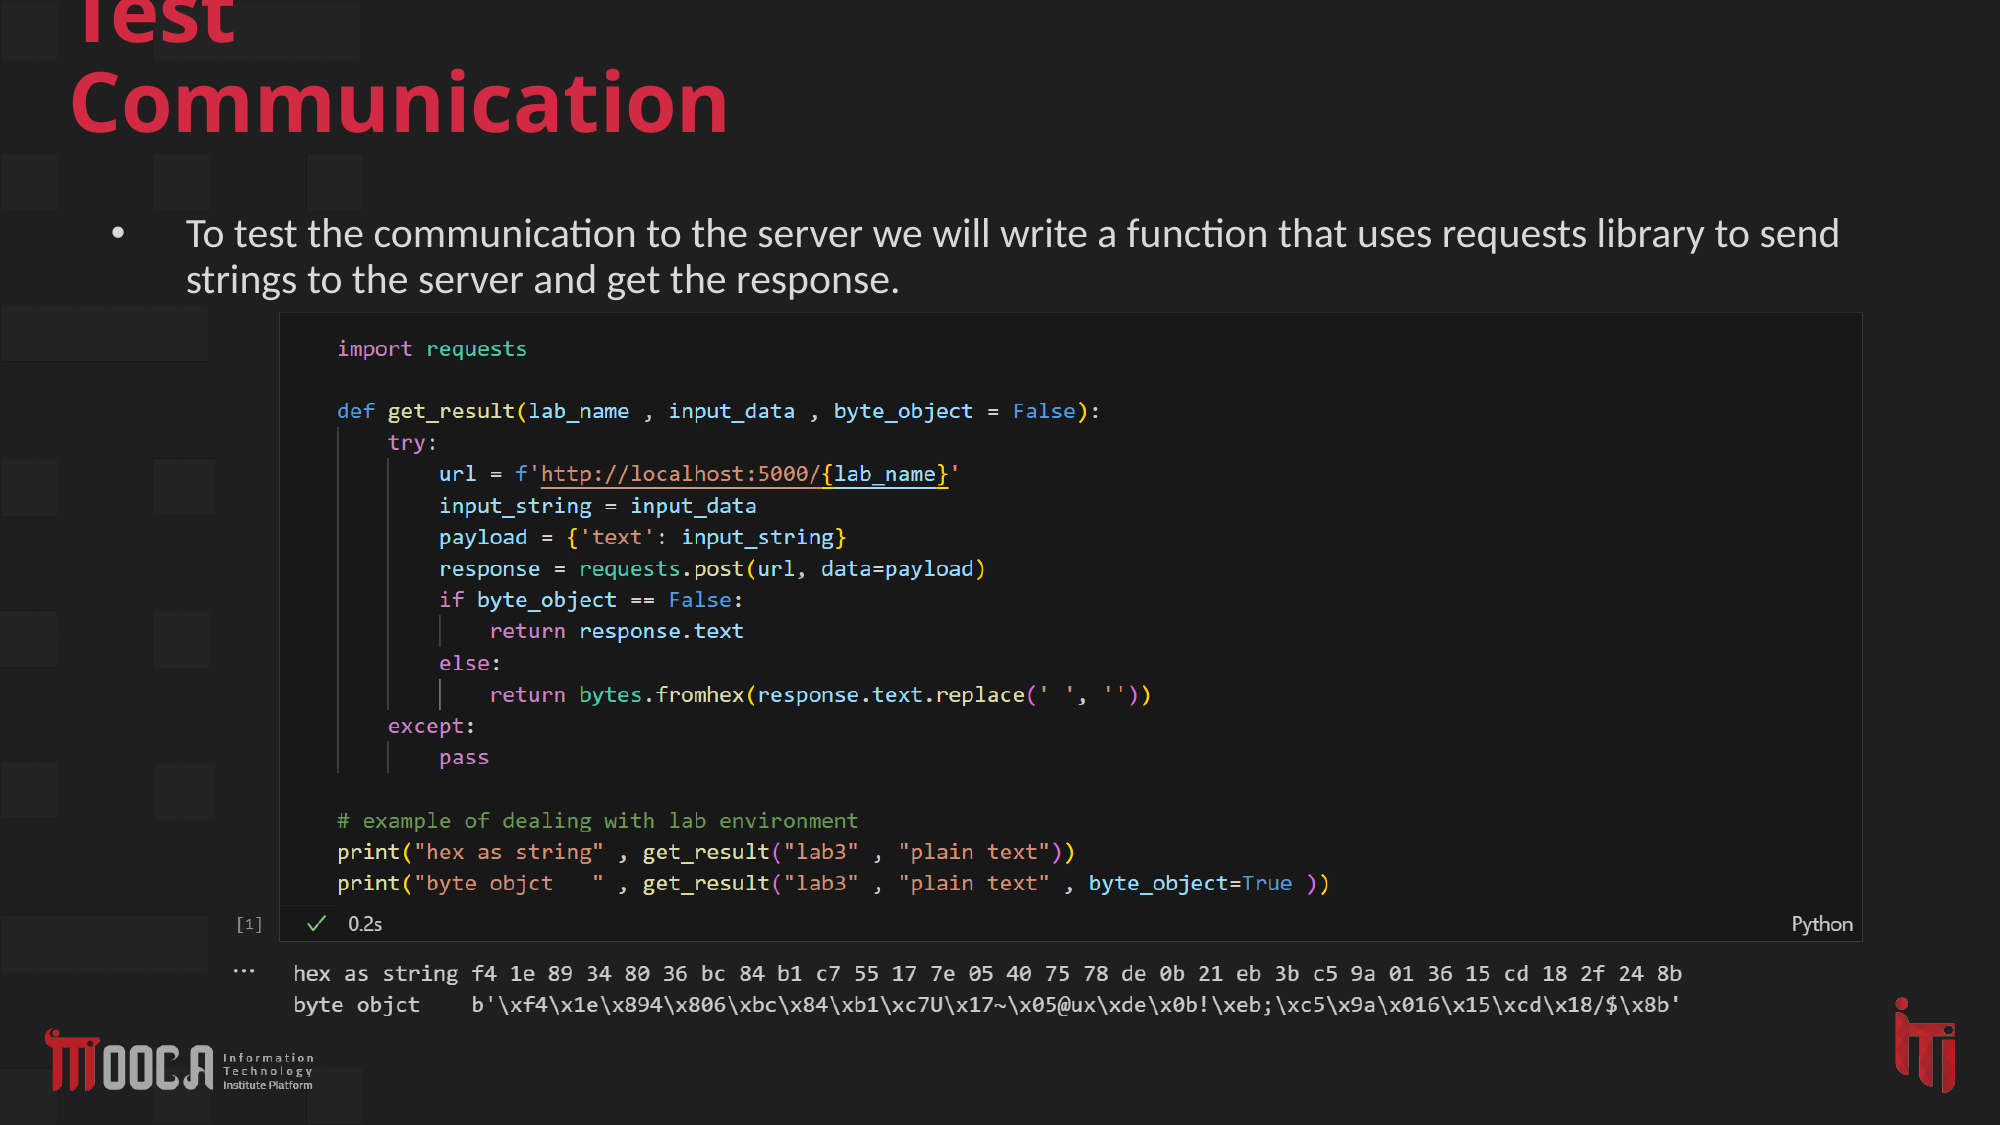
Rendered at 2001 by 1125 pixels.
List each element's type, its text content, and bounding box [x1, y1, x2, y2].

picture [0, 3, 1877, 1125]
picture [1890, 984, 1963, 1093]
title Test Communication [363, 46, 870, 159]
subtitle To test the communication to the server we will write a function that uses requests library to send strings to the server and get the response. [363, 204, 1927, 1013]
